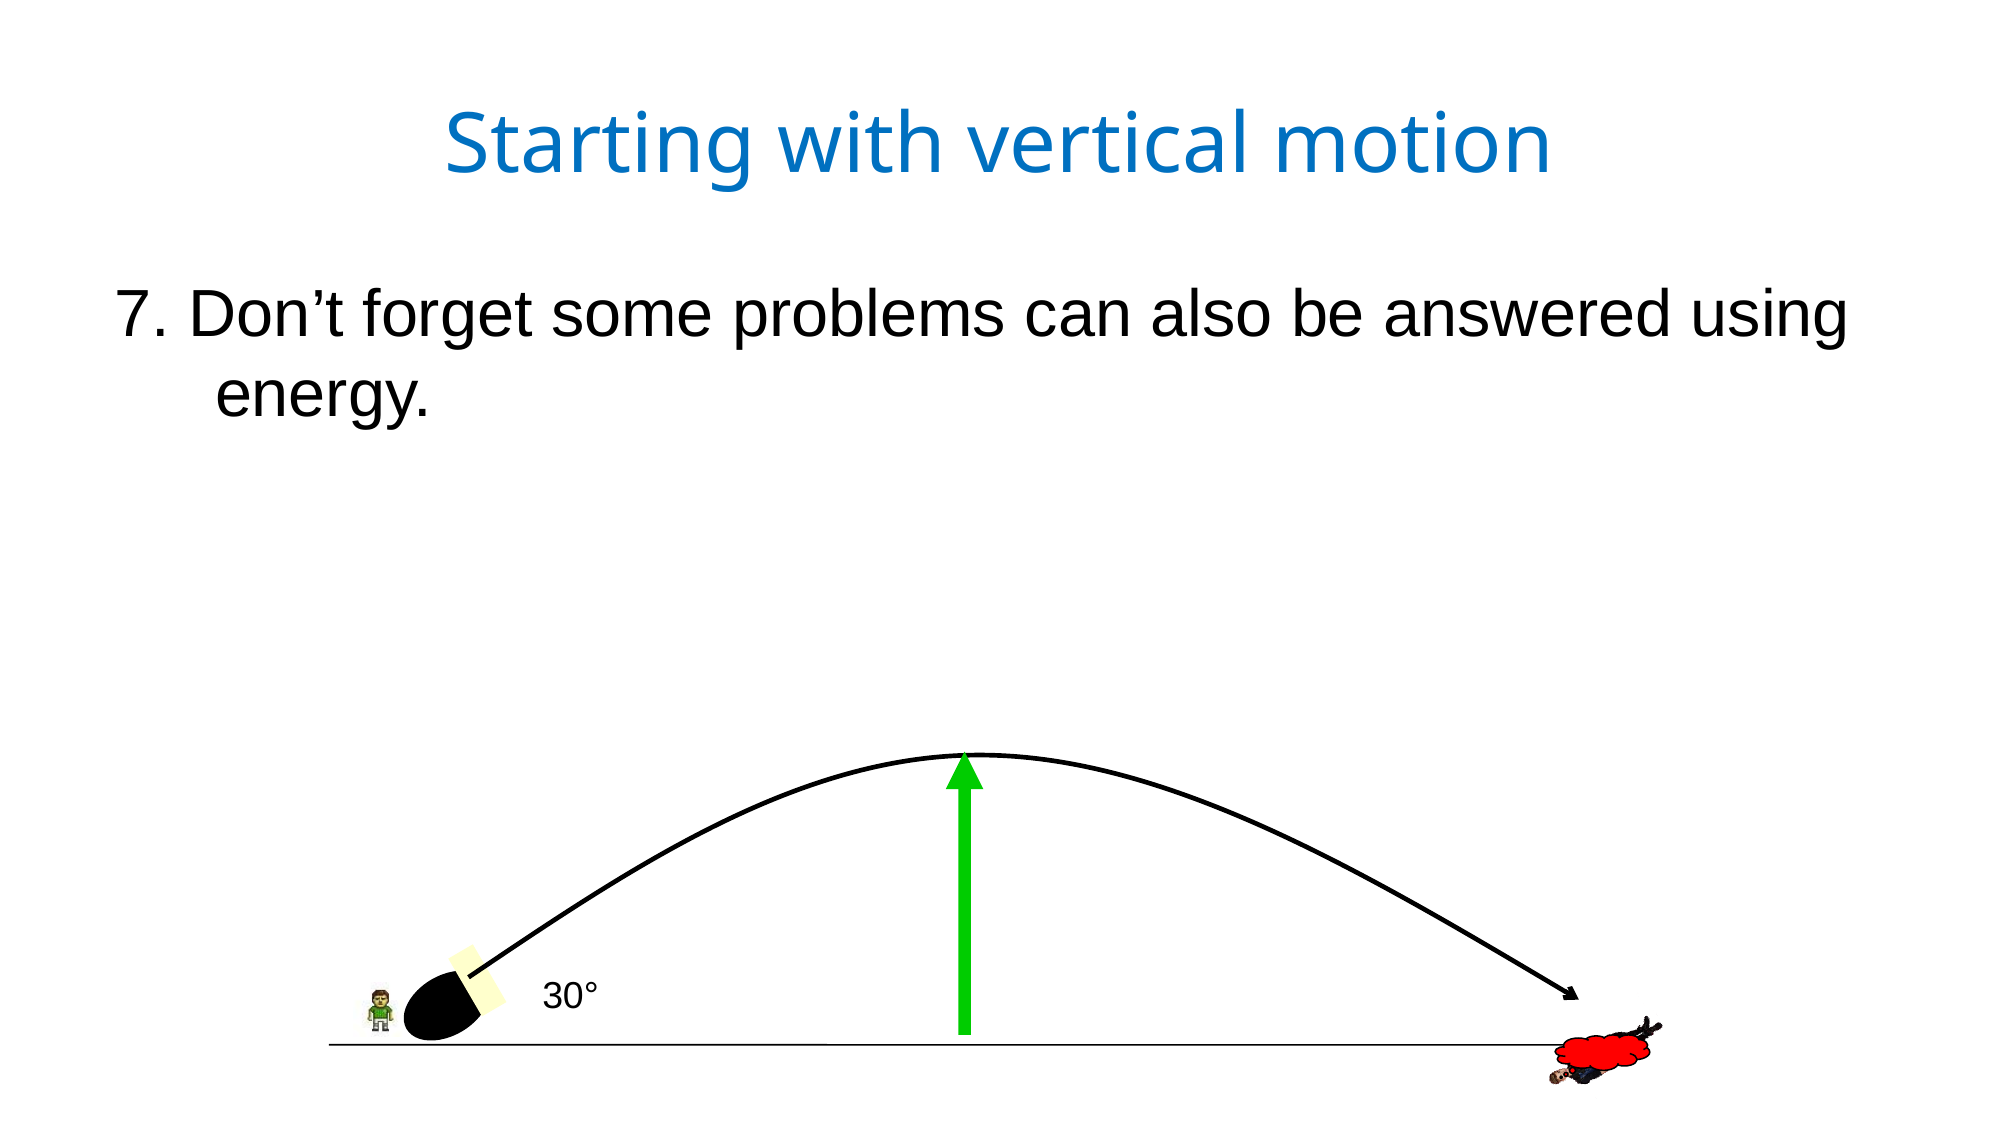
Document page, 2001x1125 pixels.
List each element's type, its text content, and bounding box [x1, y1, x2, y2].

text_box [965, 754, 1558, 999]
text_box [412, 971, 480, 1040]
title Starting with vertical motion [99, 45, 1900, 233]
text_box [468, 755, 964, 988]
text_box [448, 944, 507, 1017]
picture [352, 982, 407, 1037]
text_box [958, 751, 971, 1035]
picture [1515, 988, 1694, 1125]
list 7. Don’t forget some problems can also be answered using energy. [99, 262, 1900, 1005]
text_box 30° [527, 979, 658, 1024]
